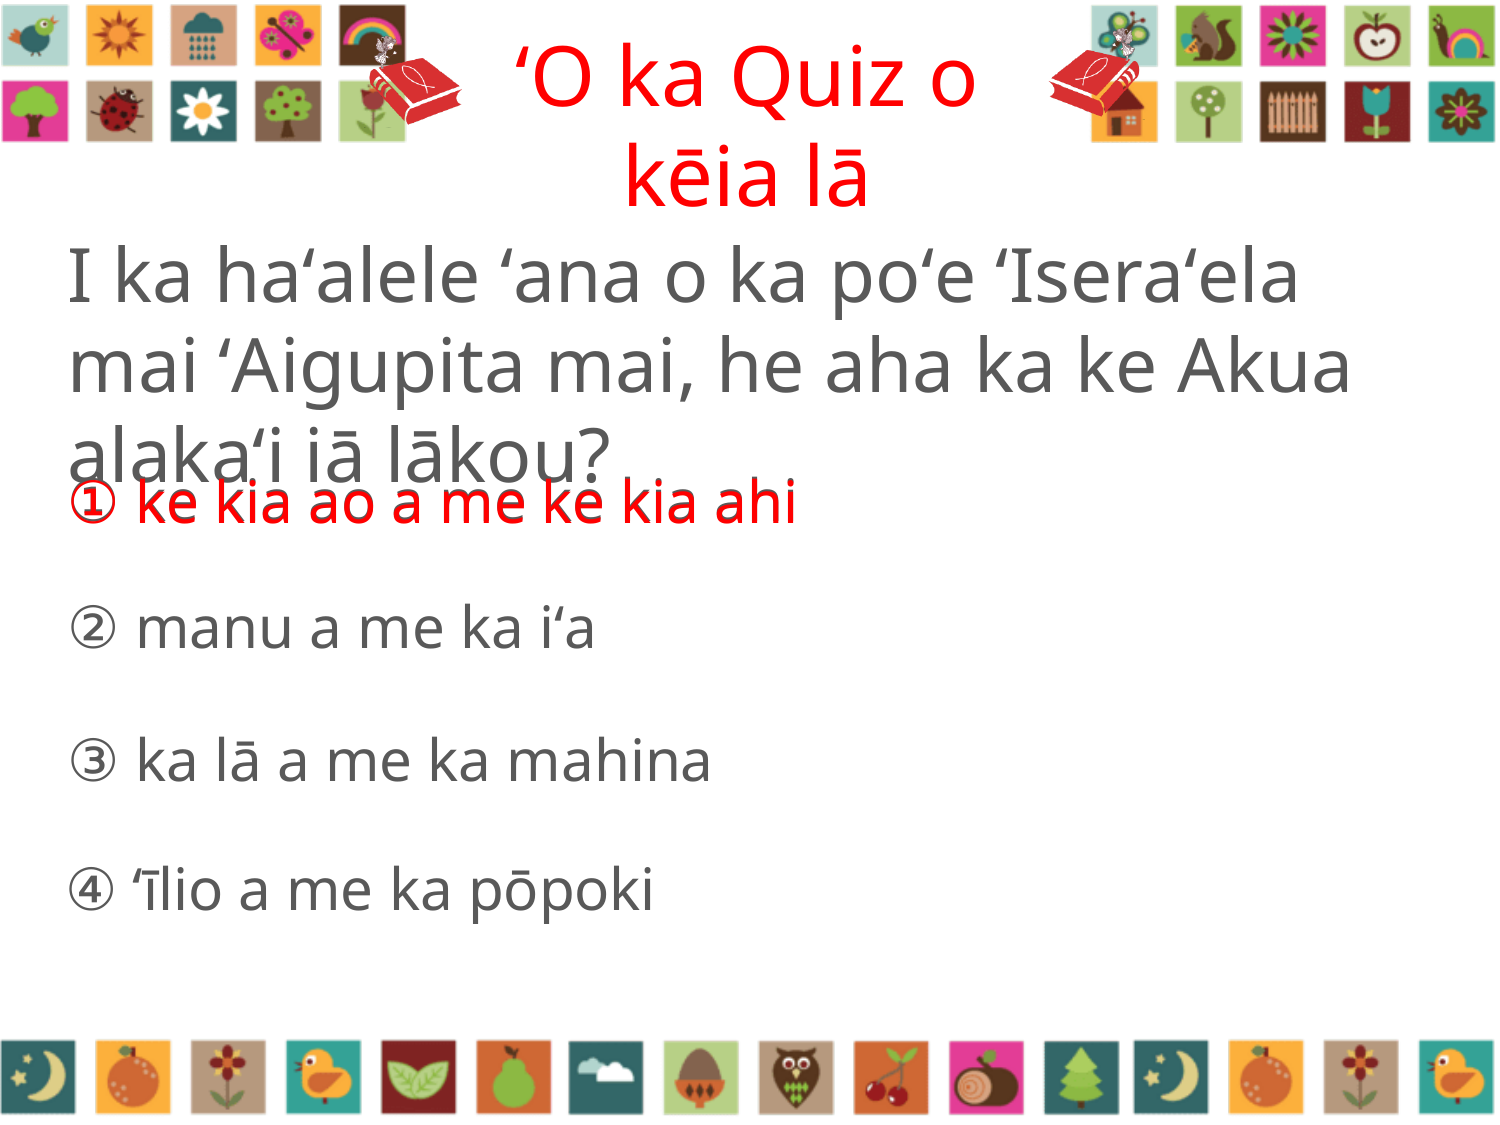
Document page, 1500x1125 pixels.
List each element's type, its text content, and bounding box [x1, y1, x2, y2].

text_box ① ke kia ao a me ke kia ahi [53, 457, 1483, 543]
text_box ④ ʻīlio a me ka pōpoki [50, 844, 1480, 930]
text_box ③ ka lā a me ka mahina [53, 716, 1483, 801]
text_box ② manu a me ka iʻa [53, 582, 1436, 668]
text_box ʻO ka Quiz o kēia lā [414, 16, 1080, 219]
picture [1017, 3, 1500, 150]
text_box I ka haʻalele ʻana o ka poʻe ʻIseraʻela mai ʻAigupita mai, he aha ka ke Akua alakaʻi iā lākou? [53, 219, 1436, 456]
picture [0, 3, 494, 150]
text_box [0, 1028, 1500, 1118]
